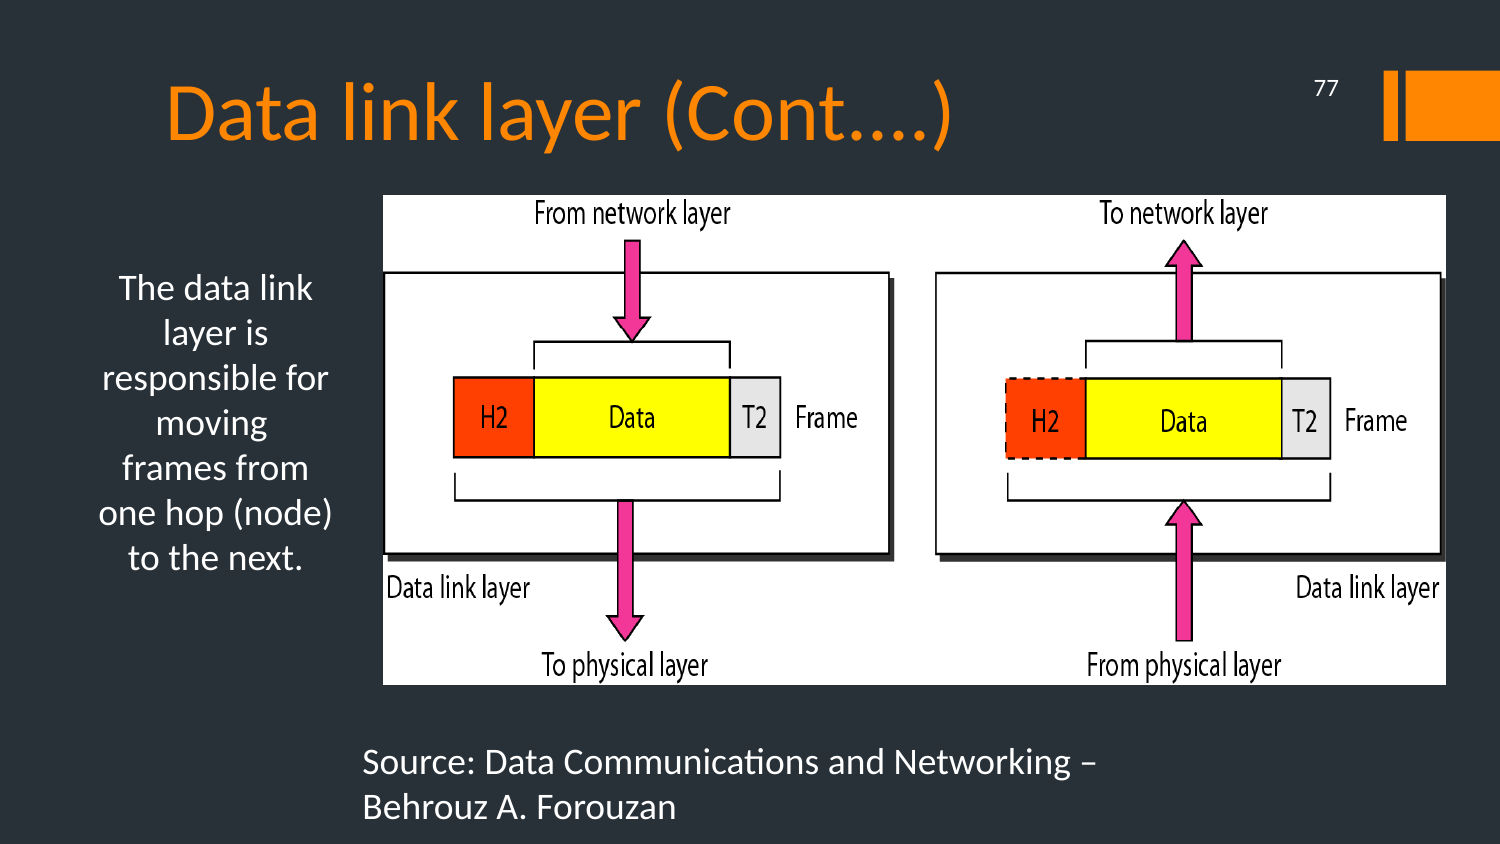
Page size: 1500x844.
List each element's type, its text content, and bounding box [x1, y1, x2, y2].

picture [382, 194, 1447, 685]
slide_number 77 [1199, 67, 1355, 105]
text_box Source: Data Communications and Networking – Behrouz A. Forouzan [351, 731, 1244, 834]
text_box The data link layer is responsible for moving frames from one hop (node) to the next. [80, 257, 352, 584]
title Data link layer (Cont....) [150, 22, 1350, 165]
